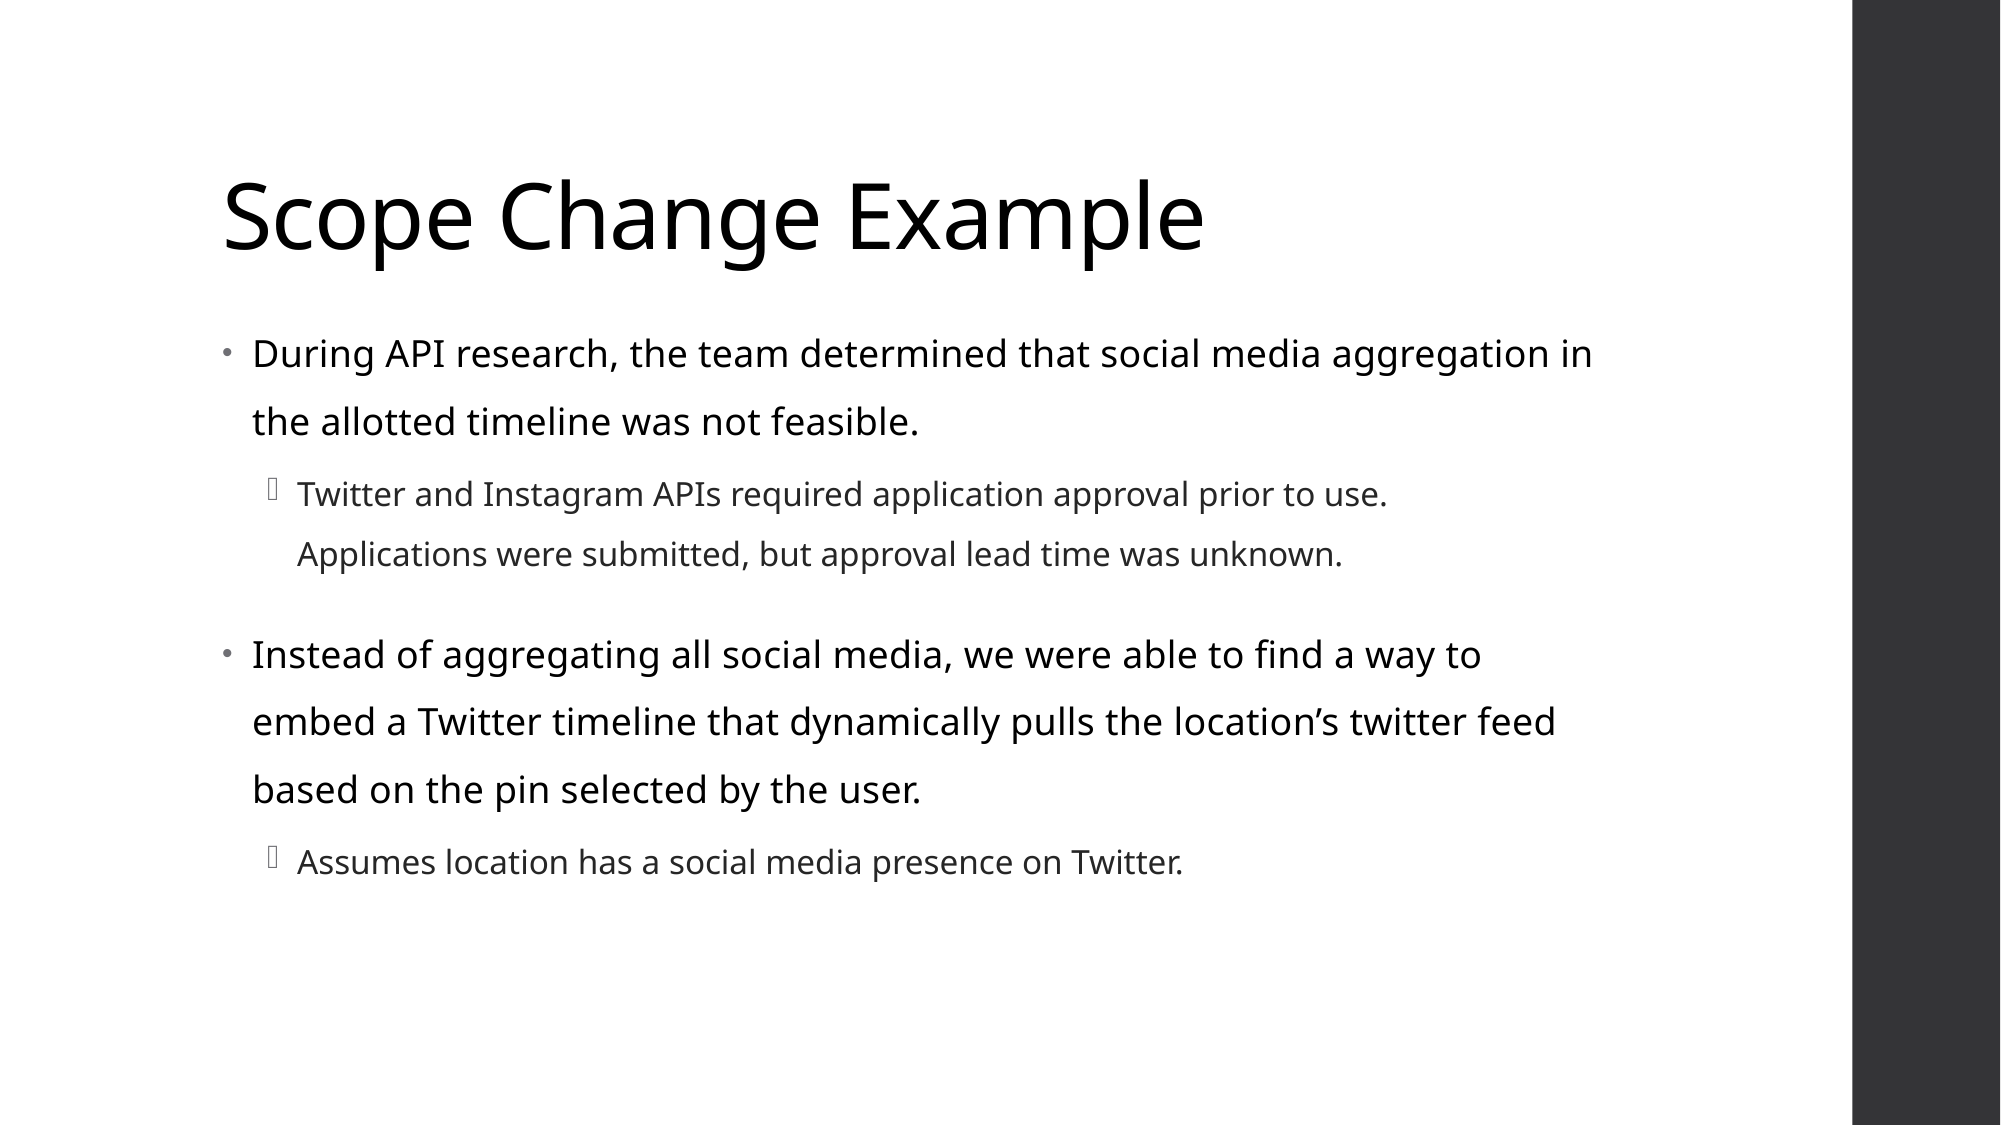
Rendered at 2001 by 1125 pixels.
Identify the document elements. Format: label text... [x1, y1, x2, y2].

title Scope Change Example [206, 60, 1797, 278]
list During API research, the team determined that social media aggregation in the allotted timeline was not feasible. Twitter and Instagram APIs required application approval prior to use. Applications were submitted, but approval lead time was unknown. Instead of aggregating all social media, we were able to find a way to embed a Twitter timeline that dynamically pulls the location’s twitter feed based on the pin selected by the user. Assumes location has a social media presence on Twitter. [206, 299, 1617, 1014]
